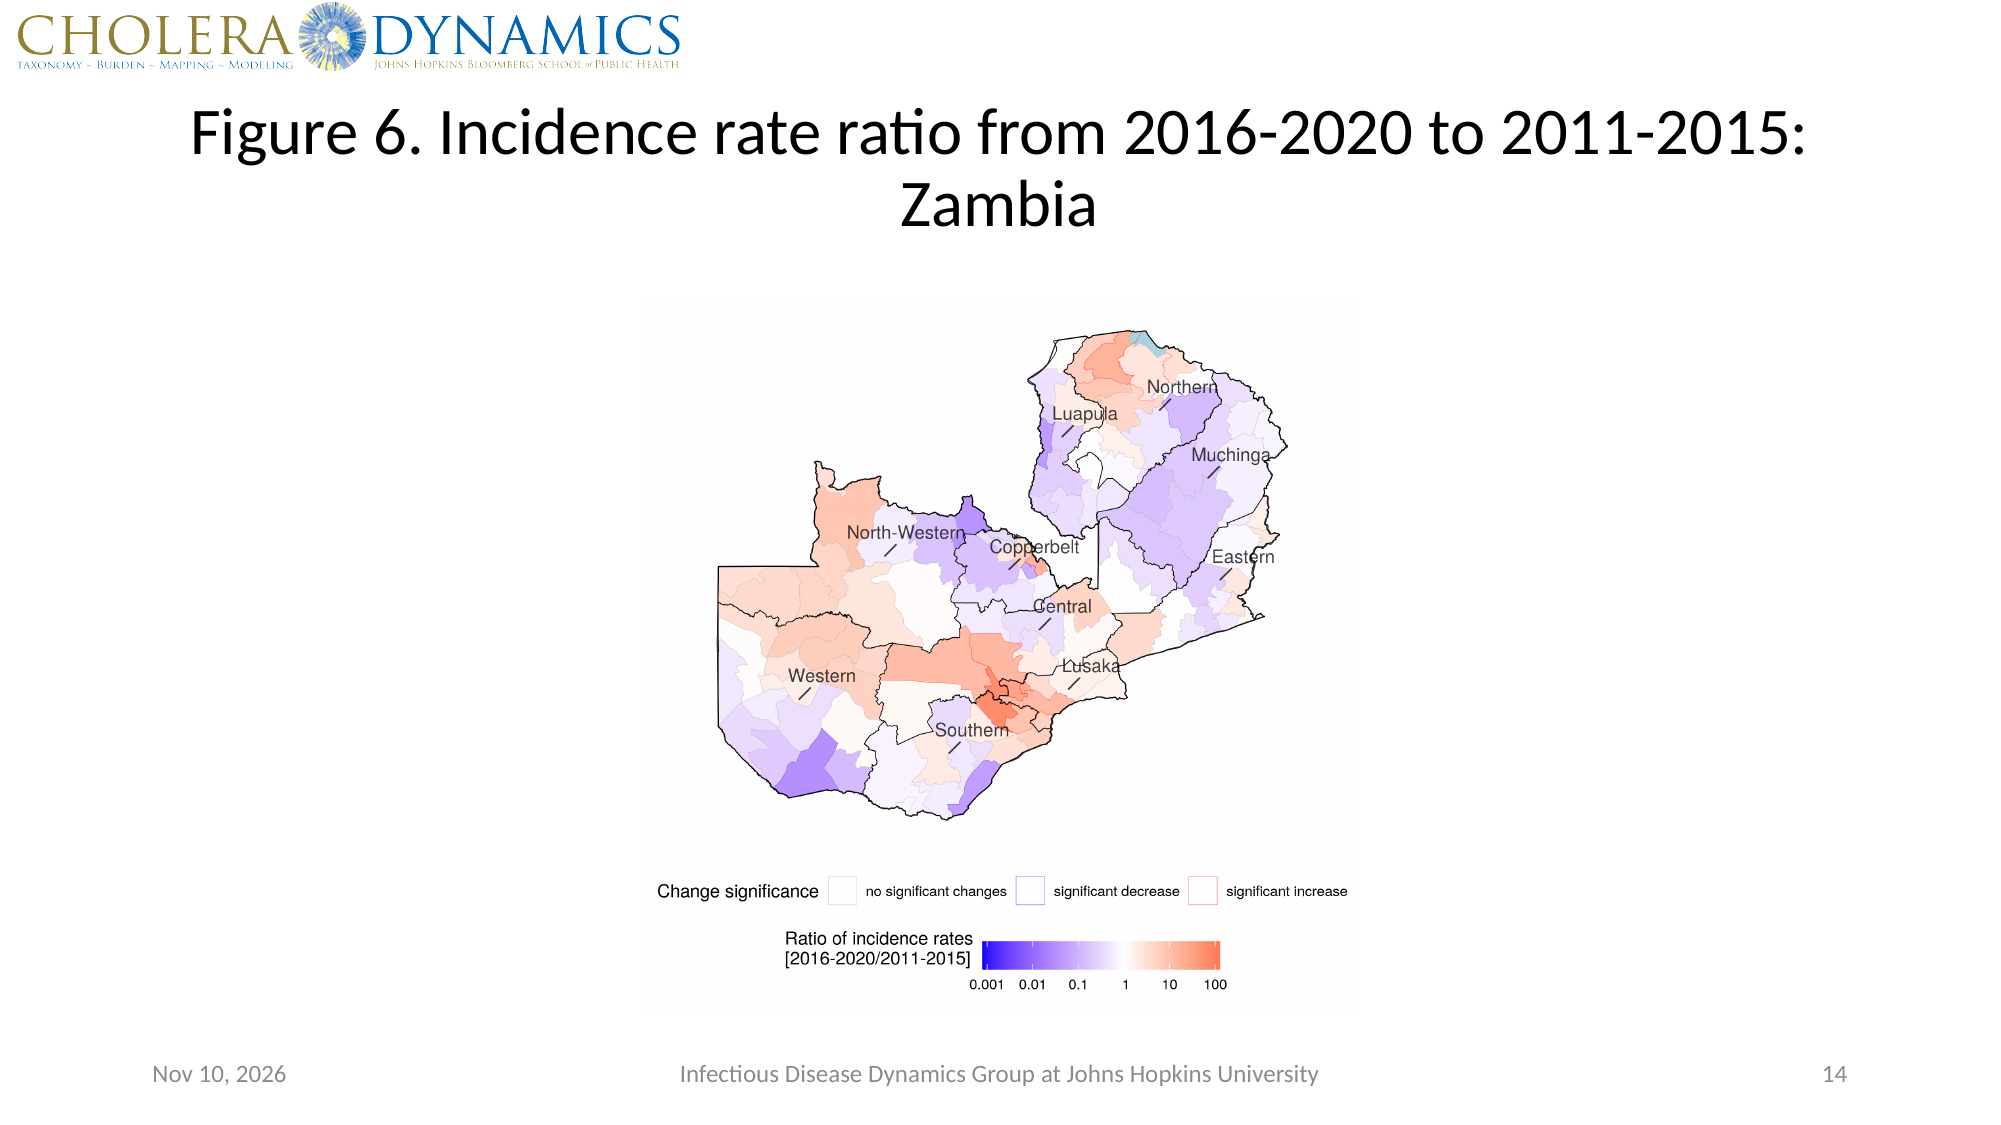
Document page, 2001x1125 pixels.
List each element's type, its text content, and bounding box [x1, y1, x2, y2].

slide_number 14 [1412, 1042, 1863, 1103]
title Figure 6. Incidence rate ratio from 2016-2020 to 2011-2015: Zambia [137, 59, 1863, 278]
picture [0, 0, 684, 79]
slide_number 12-Jan-24 [137, 1042, 588, 1103]
picture [643, 297, 1357, 1011]
footer Infectious Disease Dynamics Group at Johns Hopkins University [662, 1042, 1338, 1103]
